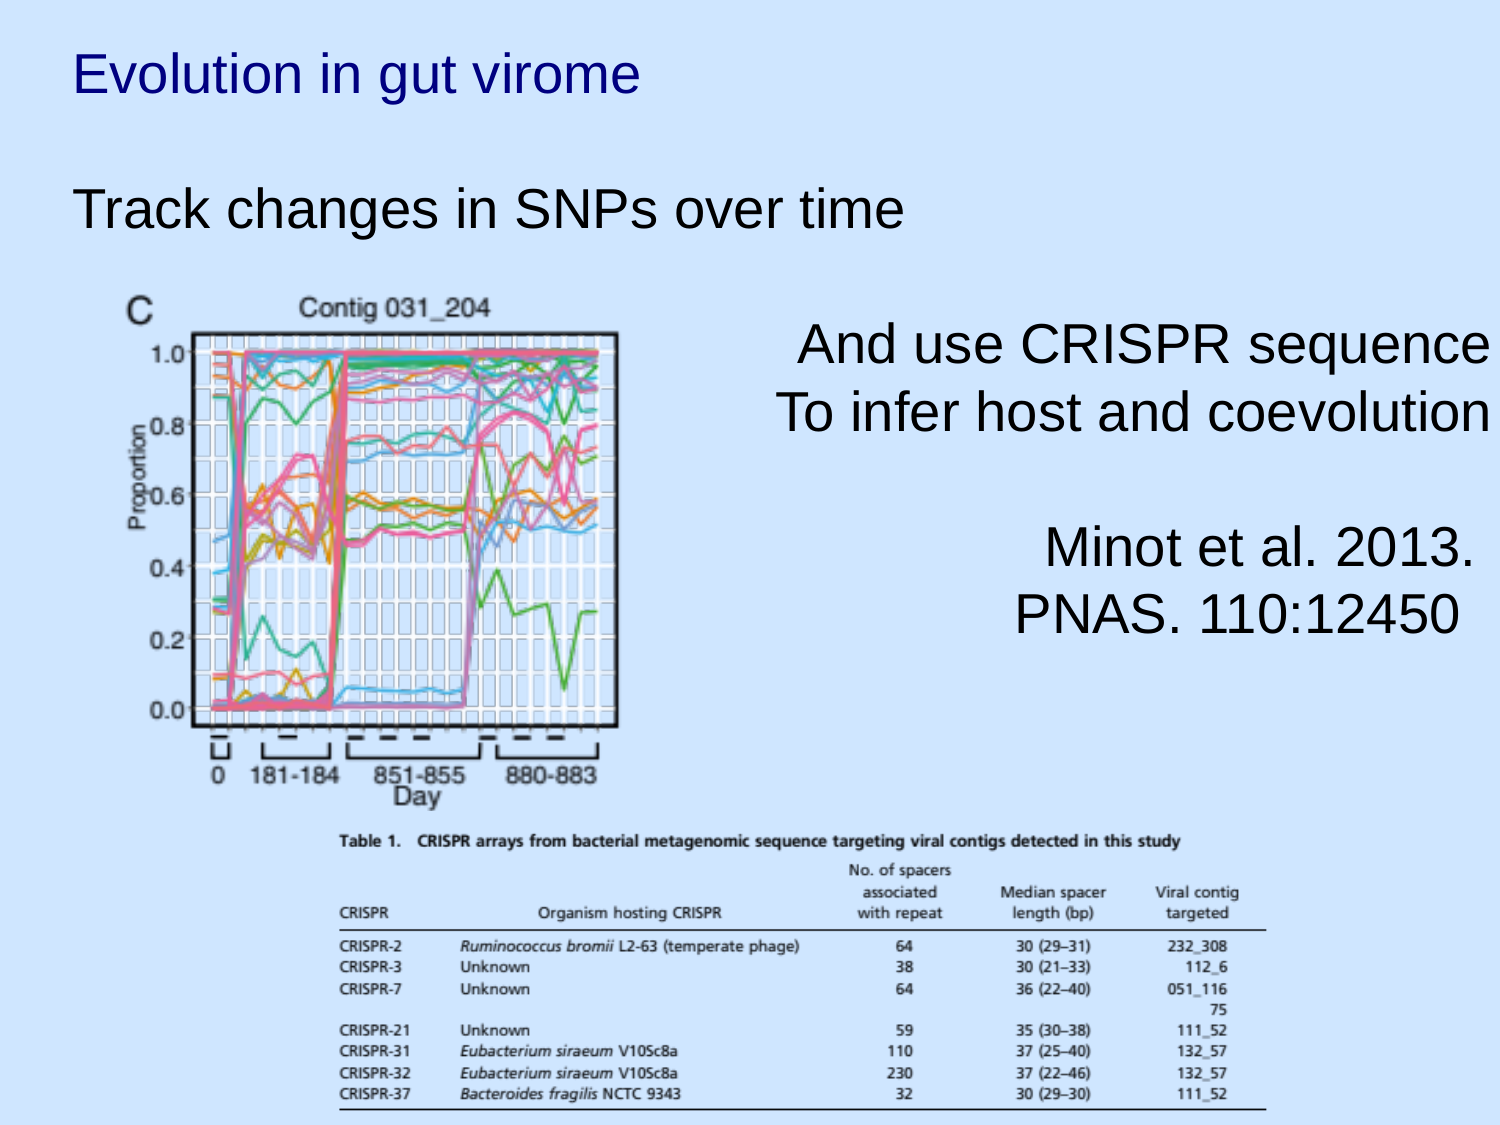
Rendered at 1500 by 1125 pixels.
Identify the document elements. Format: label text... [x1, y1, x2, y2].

picture [324, 820, 1267, 1125]
picture [100, 266, 632, 811]
text_box Evolution in gut virome Track changes in SNPs over time And use CRISPR sequence To infer host and coevolution Minot et al. 2013. PNAS. 110:12450 [64, 37, 1500, 713]
